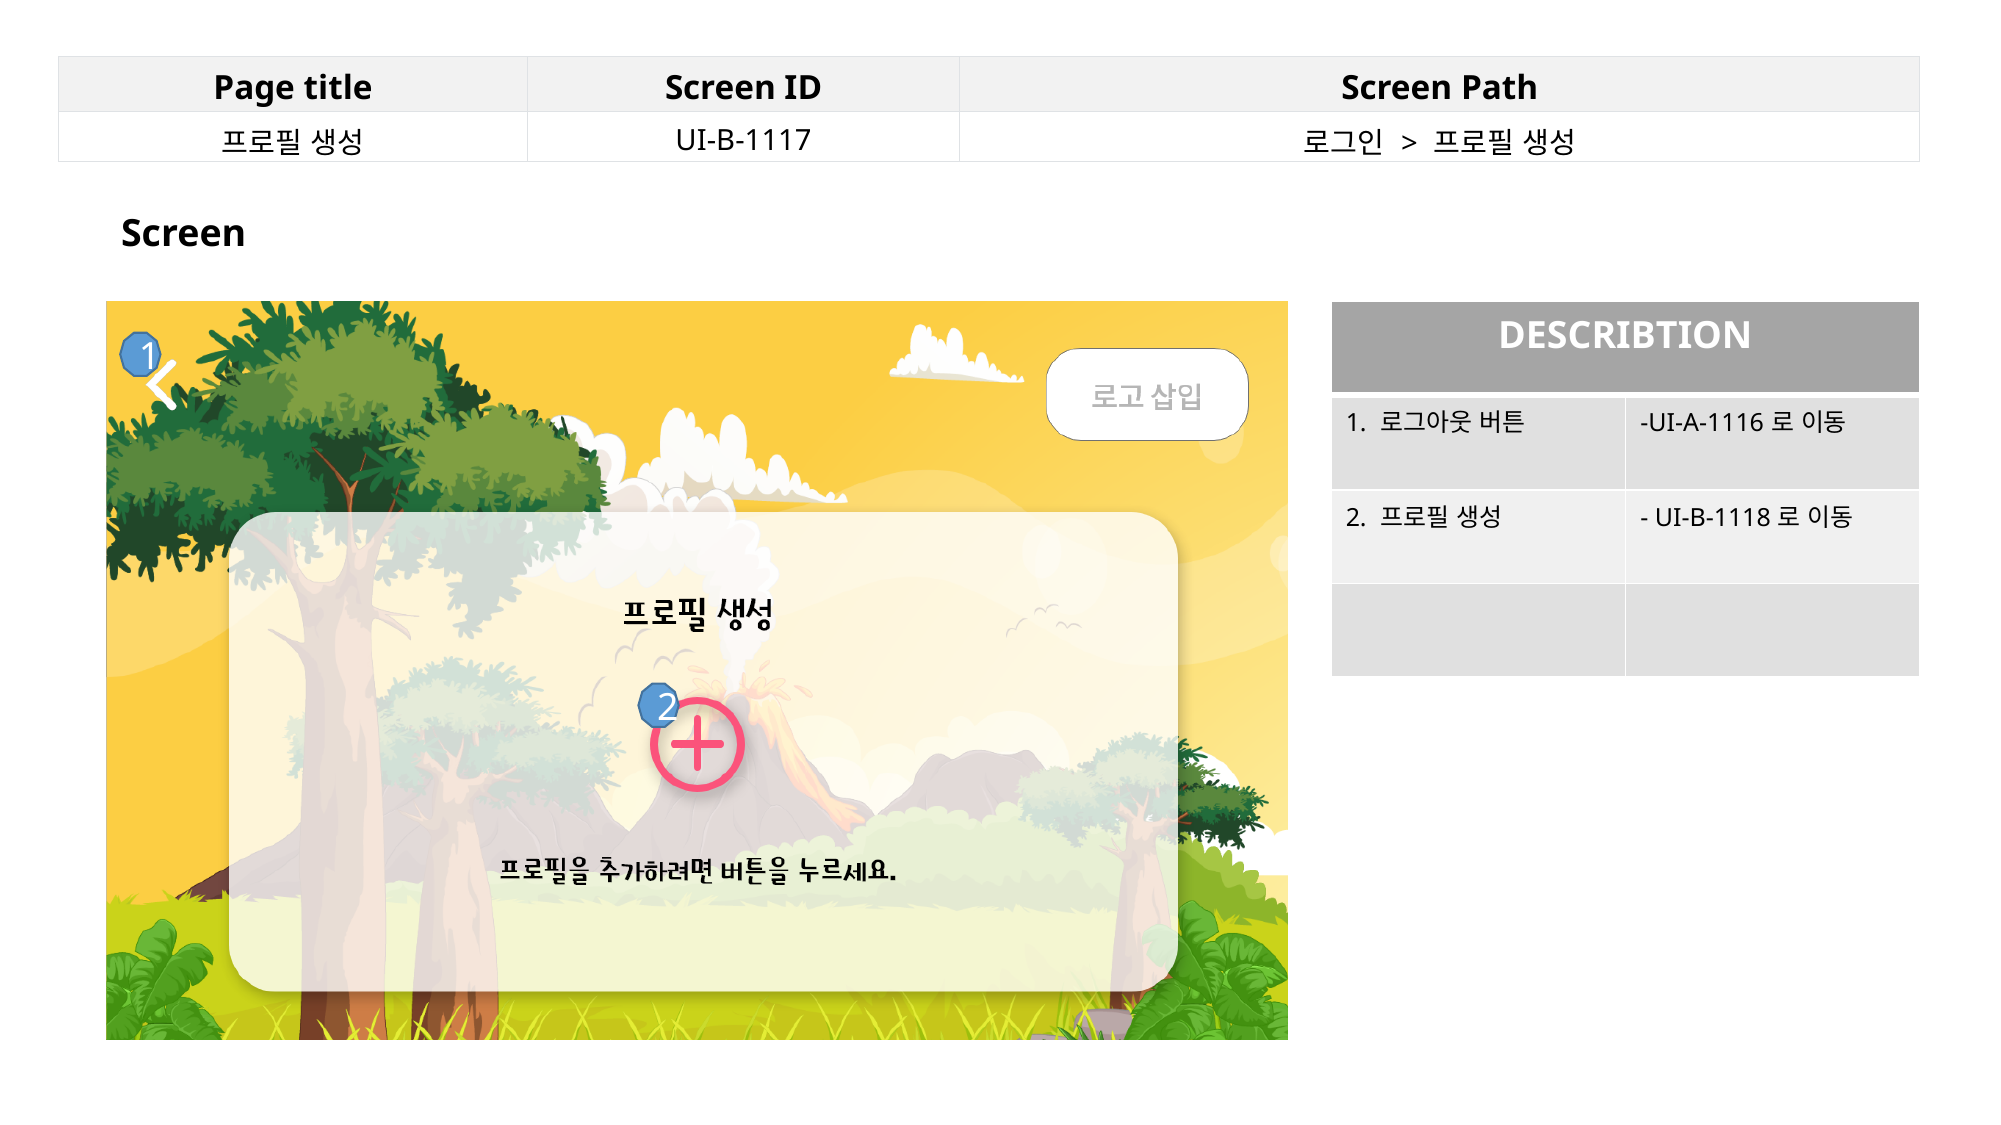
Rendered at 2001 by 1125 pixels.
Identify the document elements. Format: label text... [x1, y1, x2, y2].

table_cell 로그인 > 프로필 생성 [960, 112, 1919, 161]
table_header DESCRIBTION [1332, 302, 1919, 392]
table_cell [1626, 584, 1919, 676]
table_cell UI-B-1117 [528, 112, 959, 161]
table_cell 1. 로그아웃 버튼 [1332, 398, 1625, 489]
table_header Screen Path [960, 57, 1919, 111]
table_cell [1332, 584, 1625, 676]
table_cell 프로필 생성 [59, 112, 527, 161]
table_cell -UI-A-1116로 이동 [1626, 398, 1919, 489]
table_header Screen ID [528, 57, 959, 111]
table_header Page title [59, 57, 527, 111]
table_cell 2. 프로필 생성 [1332, 491, 1625, 583]
table_cell - UI-B-1118로 이동 [1626, 491, 1919, 583]
text_box Screen [106, 201, 679, 261]
picture [106, 301, 1288, 1040]
